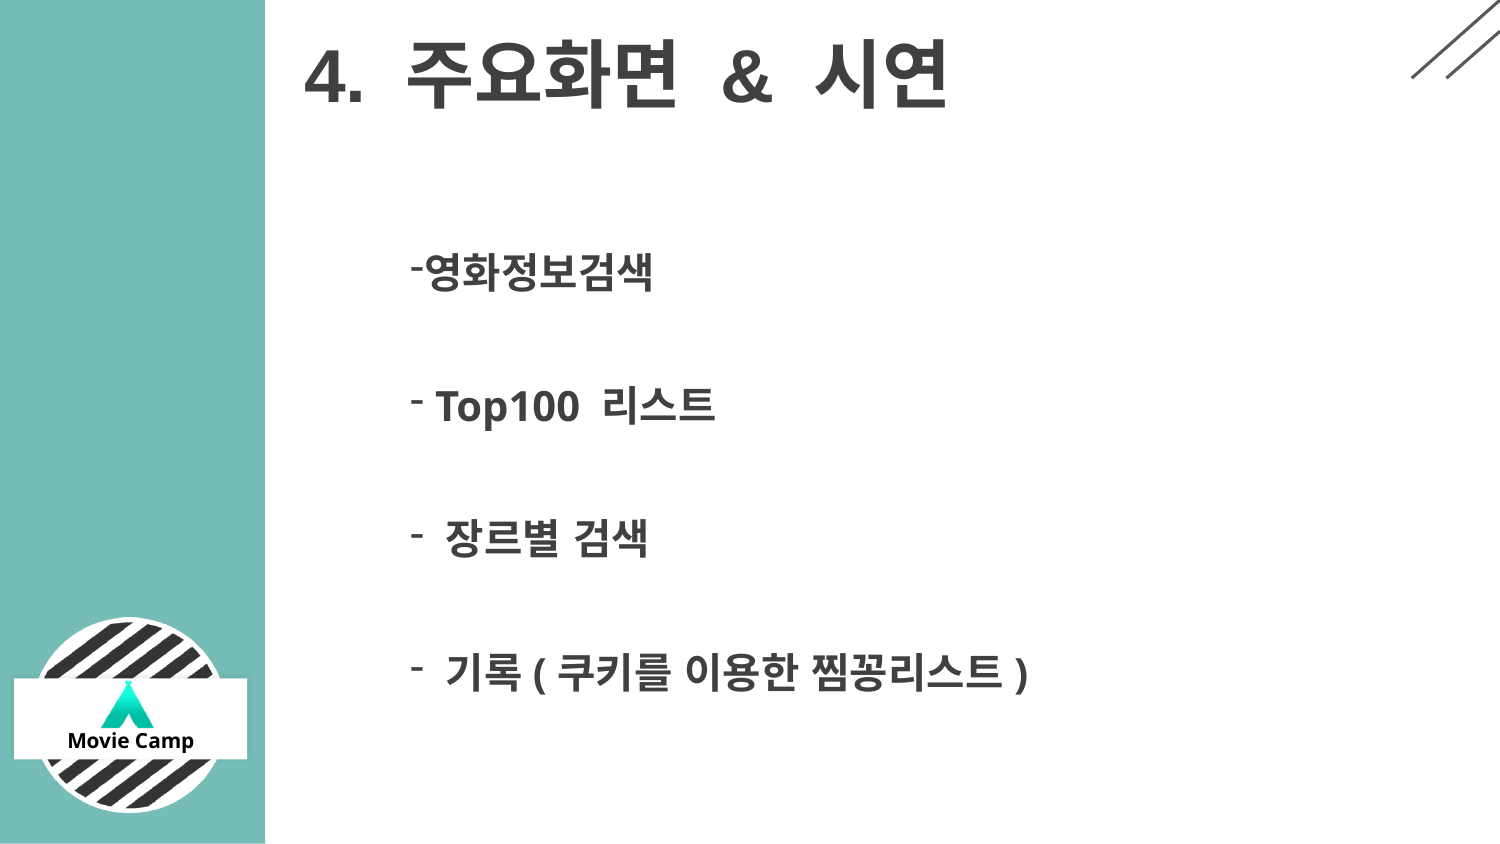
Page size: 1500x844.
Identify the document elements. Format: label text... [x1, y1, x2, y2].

text_box Movie Camp [15, 720, 247, 760]
title 4. 주요화면 & 시연 [289, 0, 1500, 146]
picture [98, 679, 155, 729]
picture [31, 760, 227, 813]
list 영화정보검색 Top100 리스트 장르별 검색 기록(쿠키를 이용한 찜꽁리스트) [345, 164, 1460, 765]
picture [31, 617, 227, 678]
